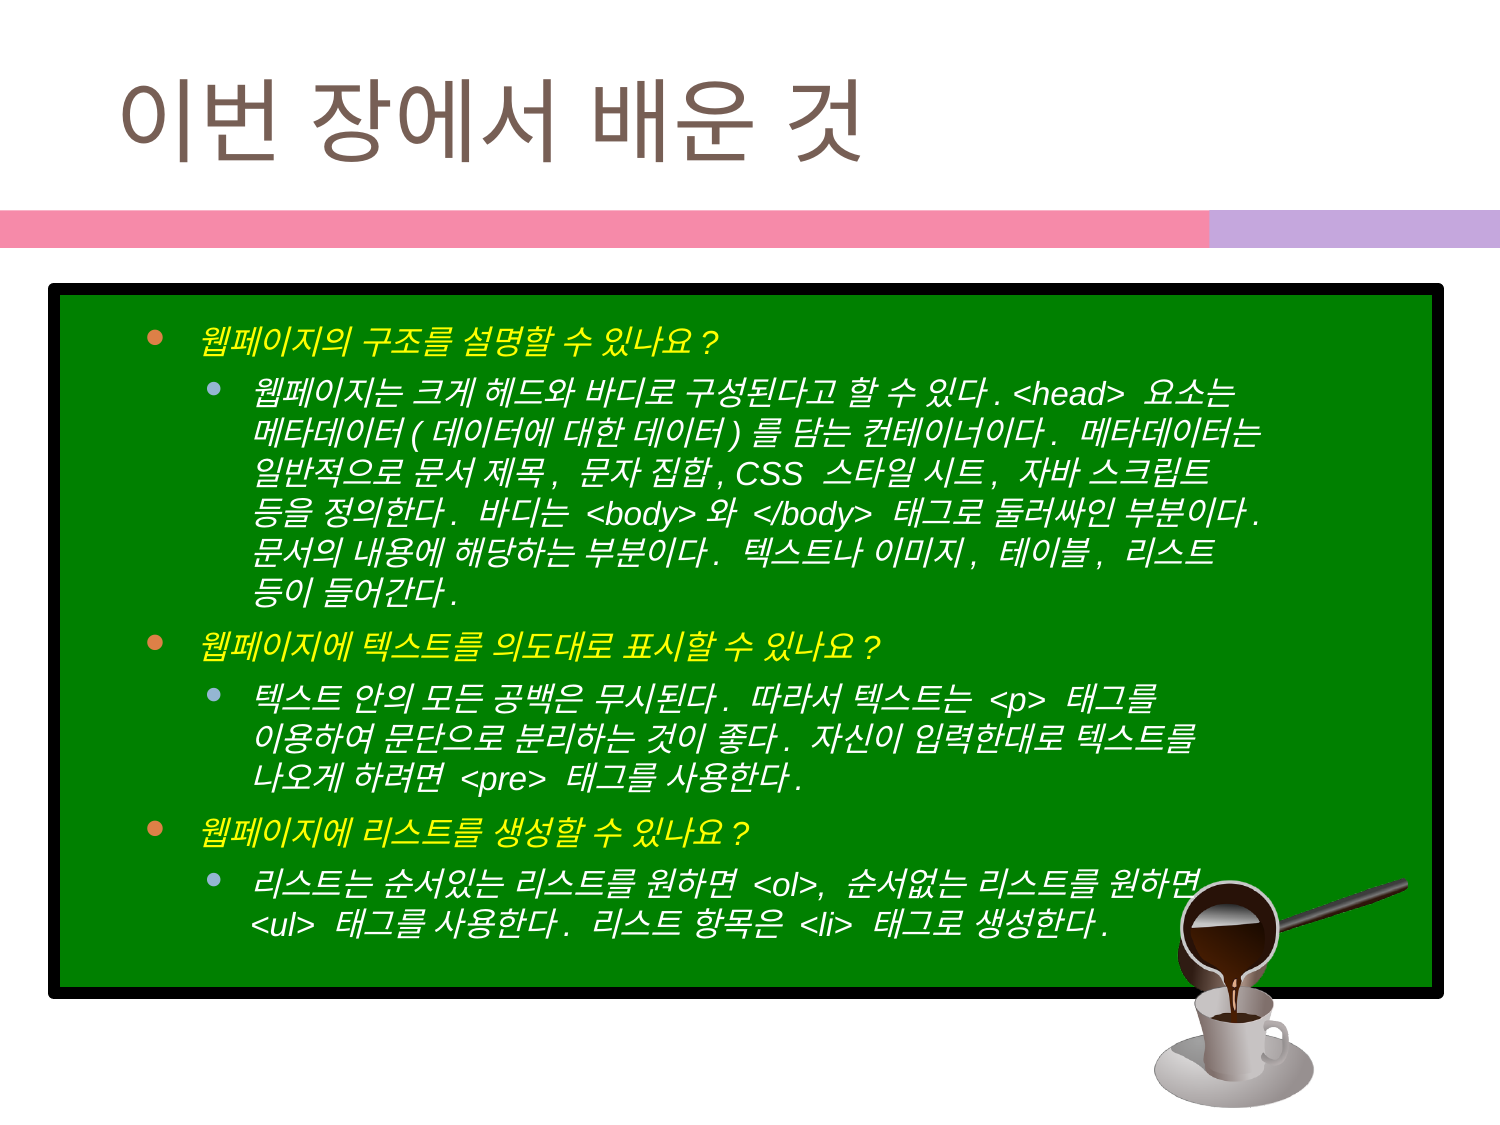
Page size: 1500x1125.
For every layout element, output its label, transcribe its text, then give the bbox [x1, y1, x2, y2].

list 웹페이지의 구조를 설명할 수 있나요? 웹페이지는 크게 헤드와 바디로 구성된다고 할 수 있다. <head> 요소는 메타데이터(데이터에 대한 데이터)를 담는 컨테이너이다. 메타데이터는 일반적으로 문서 제목, 문자 집합, CSS 스타일 시트, 자바 스크립트 등을 정의한다. 바디는 <body>와 </body> 태그로 둘러싸인 부분이다. 문서의 내용에 해당하는 부분이다. 텍스트나 이미지, 테이블, 리스트 등이 들어간다. 웹페이지에 텍스트를 의도대로 표시할 수 있나요? 텍스트 안의 모든 공백은 무시된다. 따라서 텍스트는 <p> 태그를 이용하여 문단으로 분리하는 것이 좋다. 자신이 입력한대로 텍스트를 나오게 하려면 <pre> 태그를 사용한다. 웹페이지에 리스트를 생성할 수 있나요? 리스트는 순서있는 리스트를 원하면 <ol>, 순서없는 리스트를 원하면 <ul> 태그를 사용한다. 리스트 항목은 <li> 태그로 생성한다. [130, 313, 1281, 746]
text_box [52, 287, 1439, 994]
title 이번 장에서 배운 것 [100, 37, 1438, 200]
picture [1153, 878, 1408, 1109]
